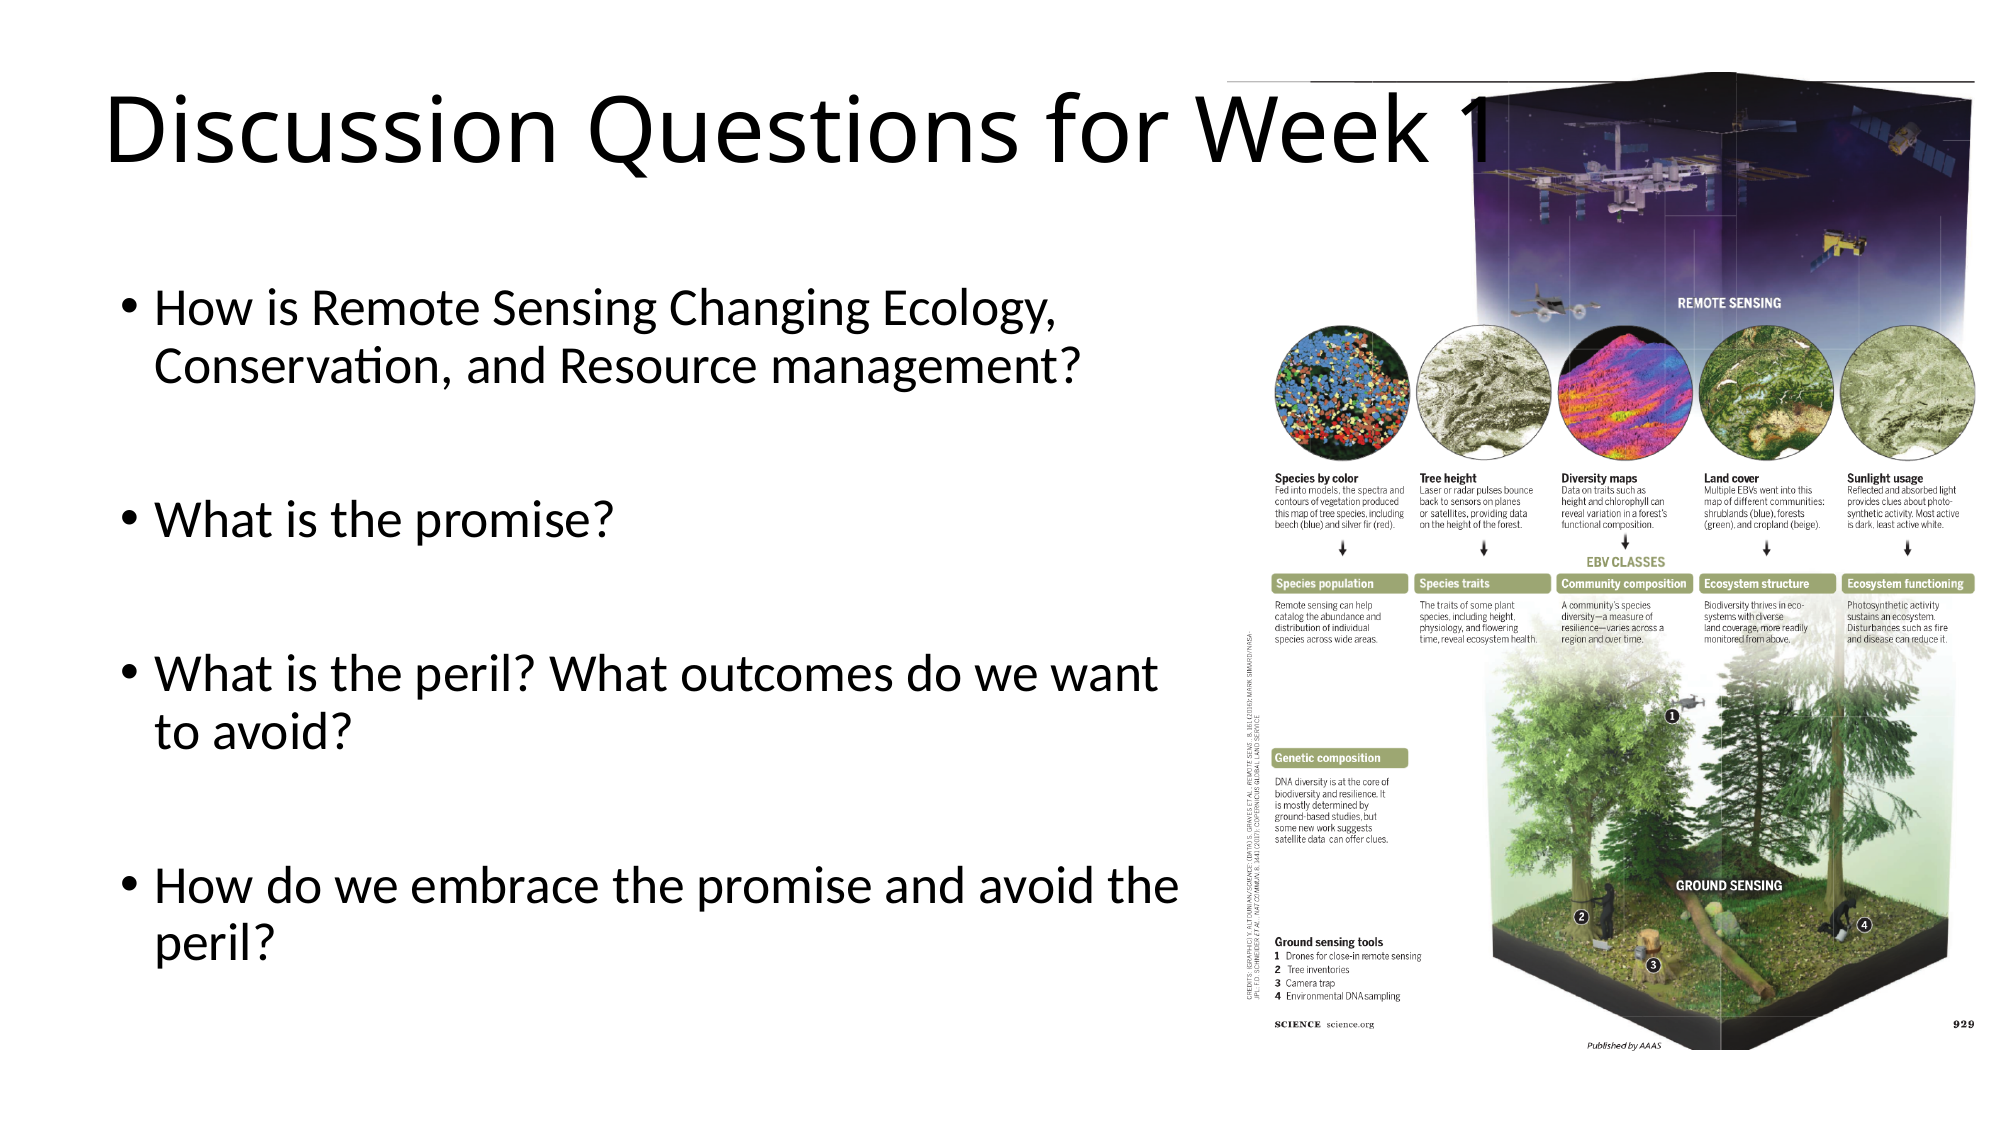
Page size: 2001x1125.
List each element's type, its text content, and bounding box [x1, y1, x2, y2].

list How is Remote Sensing Changing Ecology, Conservation, and Resource management? What is the promise? What is the peril? What outcomes do we want to avoid? How do we embrace the promise and avoid the peril? [105, 272, 1219, 986]
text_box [1219, 72, 1989, 1059]
title Discussion Questions for Week 1 [87, 72, 1219, 193]
